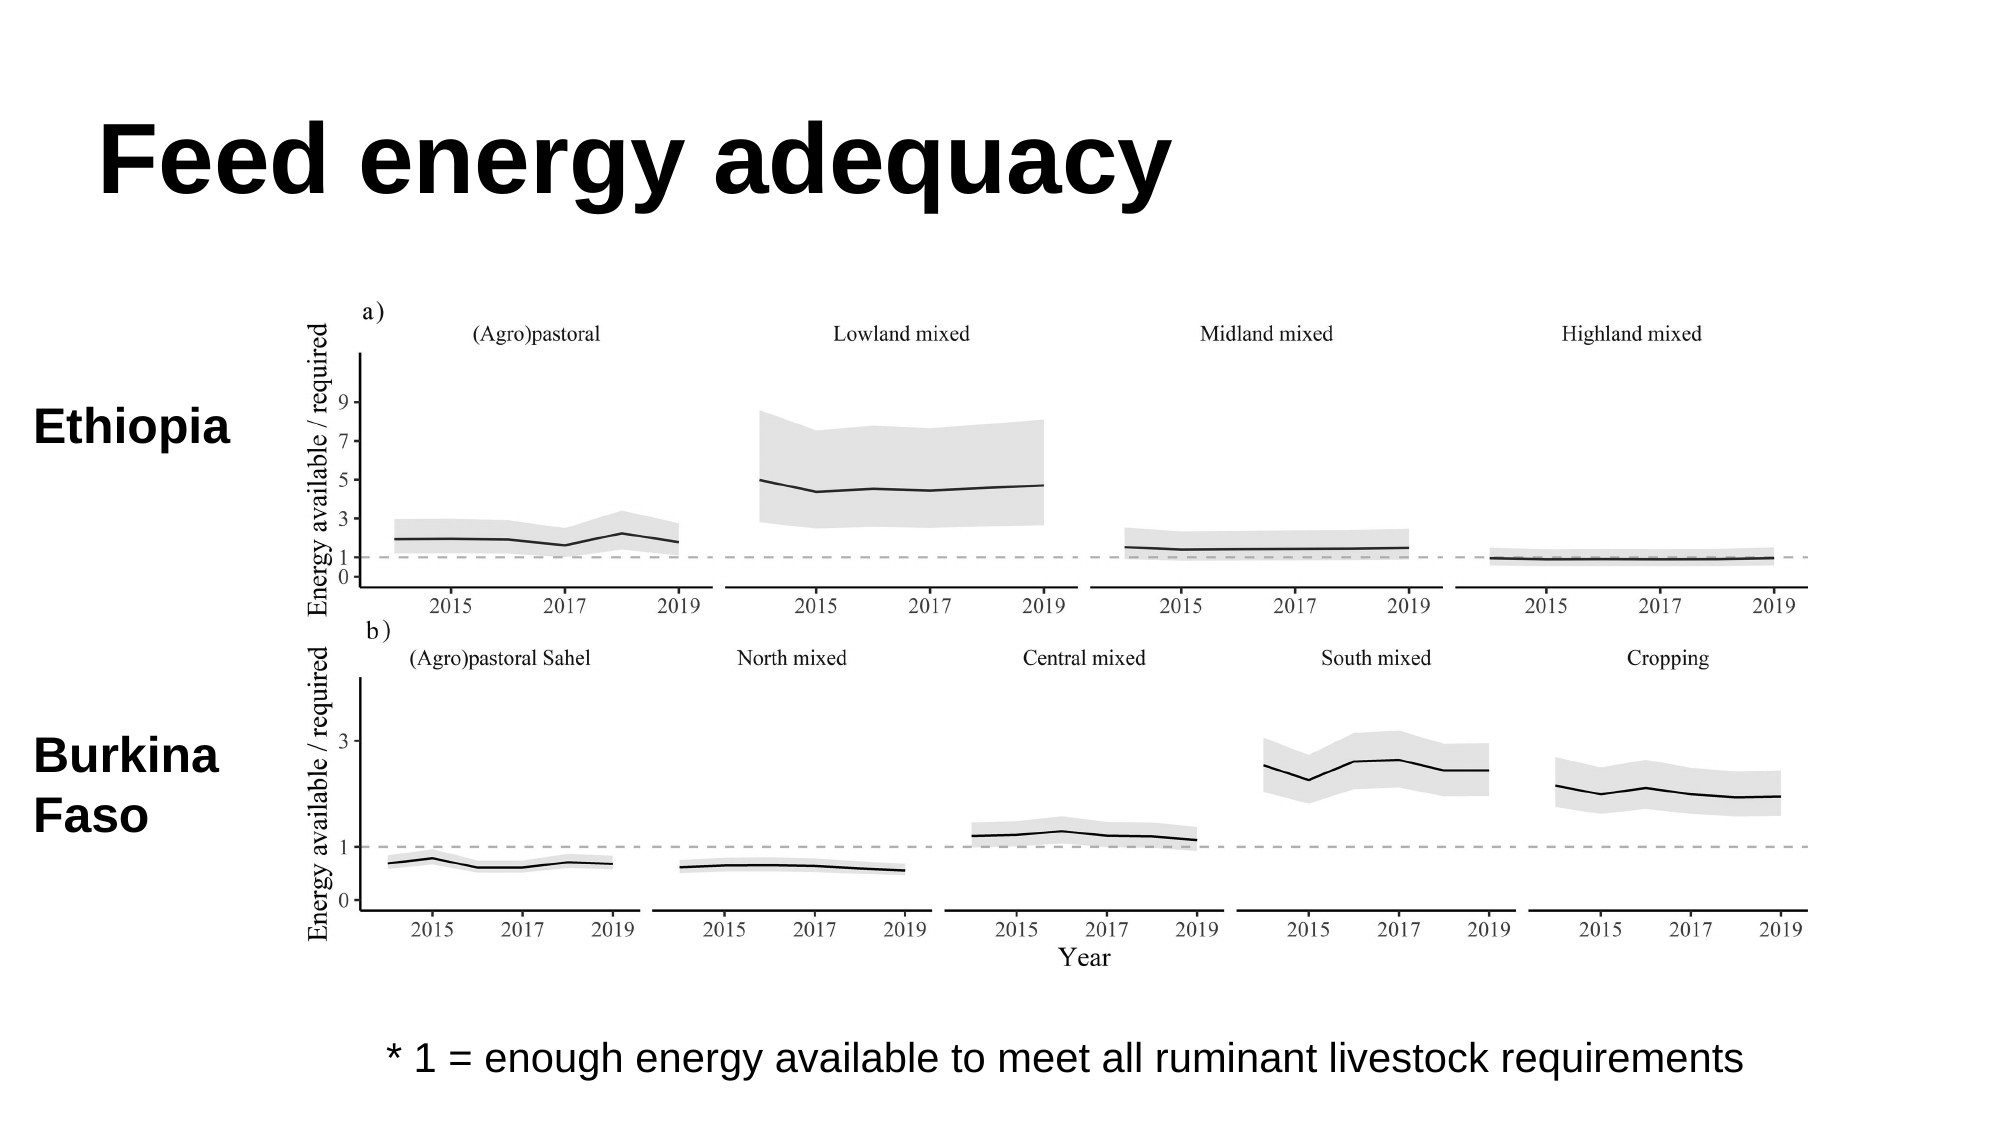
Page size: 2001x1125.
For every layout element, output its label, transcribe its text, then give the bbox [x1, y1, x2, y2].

picture [307, 300, 1809, 967]
title Feed energy adequacy [82, 41, 1917, 223]
text_box Ethiopia​ [18, 386, 271, 462]
text_box * 1 = enough energy available to meet all ruminant livestock requirements [371, 1023, 1761, 1089]
text_box Burkina Faso​ [18, 714, 271, 850]
